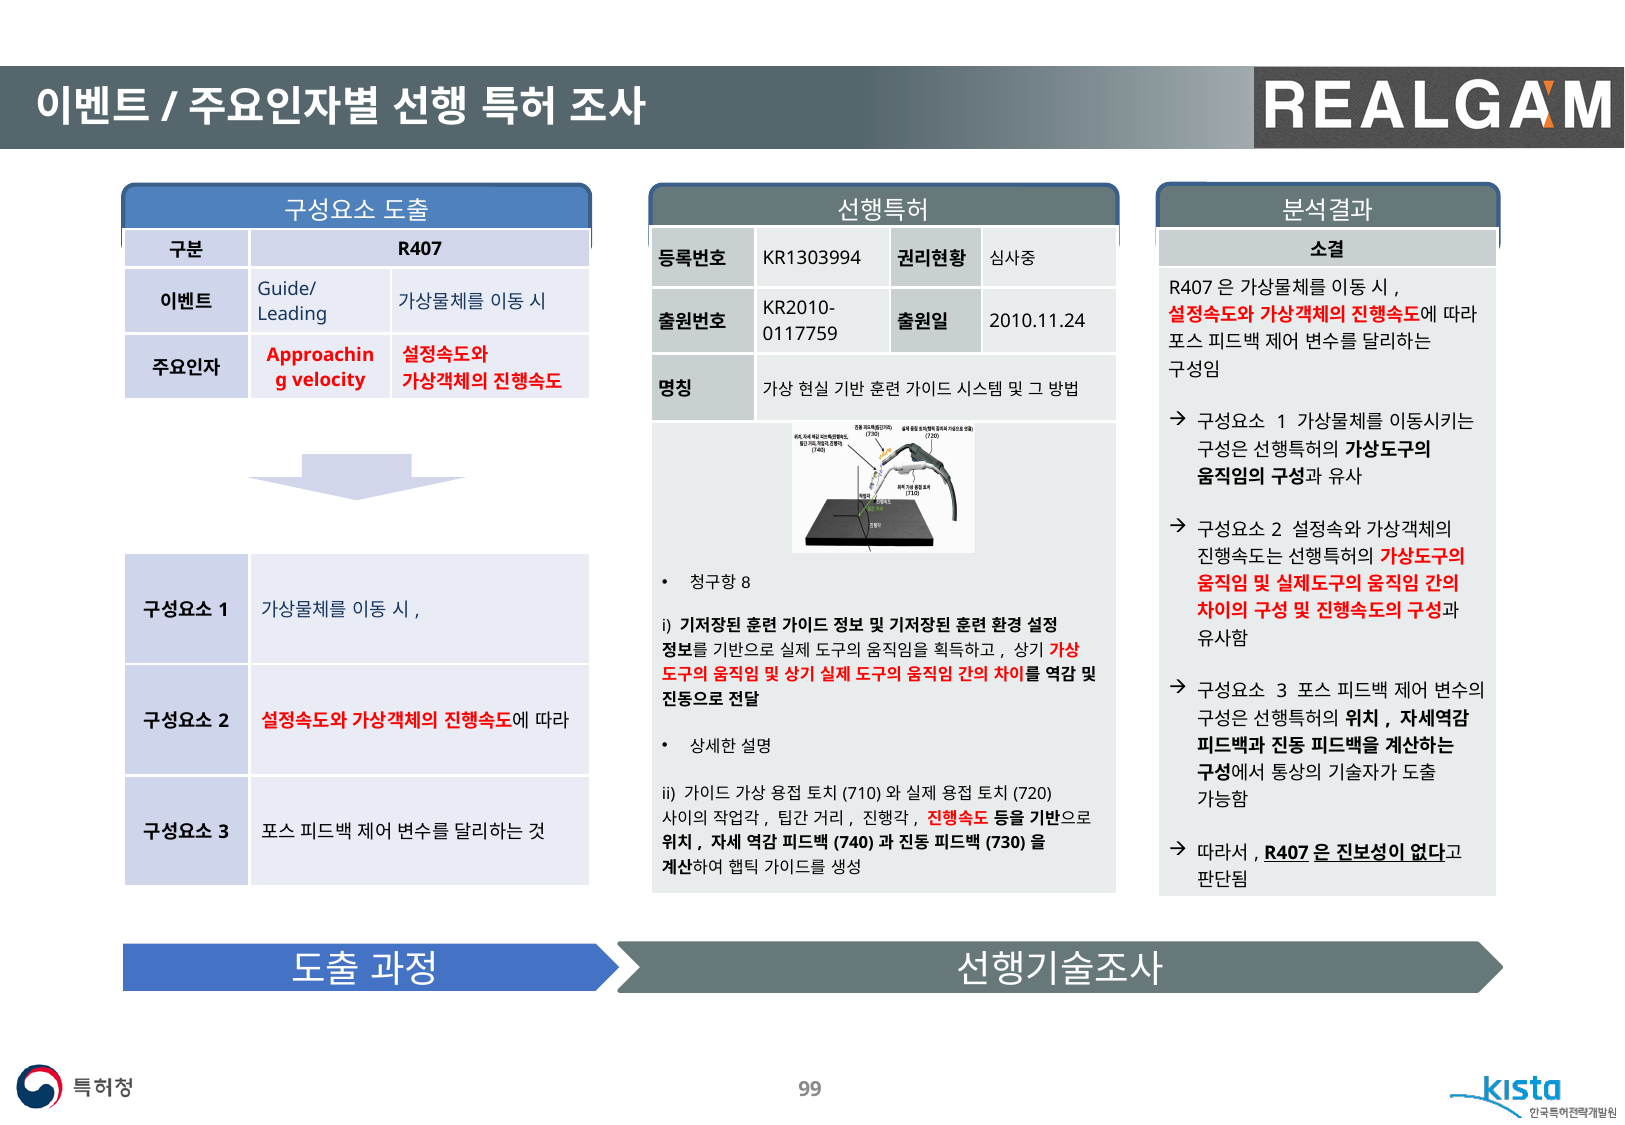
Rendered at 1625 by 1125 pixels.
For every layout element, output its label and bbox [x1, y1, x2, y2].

picture [791, 422, 975, 553]
text_box [1155, 181, 1501, 250]
table_cell [125, 335, 248, 398]
list [20, 72, 1533, 144]
table_header [891, 228, 981, 286]
table_header [1159, 230, 1496, 266]
picture [1254, 67, 1625, 148]
table_cell [392, 335, 589, 398]
table_cell [757, 355, 1116, 420]
table_cell [125, 665, 248, 774]
picture [1449, 1076, 1516, 1118]
table_header [983, 228, 1116, 286]
table_header [652, 228, 754, 286]
table_header [251, 230, 589, 266]
text_box [121, 941, 622, 993]
table_cell [251, 269, 390, 332]
picture [10, 1058, 141, 1116]
table_header [251, 554, 589, 663]
text_box [617, 941, 1504, 993]
table_cell [251, 335, 390, 398]
table_cell [251, 777, 589, 885]
table_cell [891, 289, 981, 352]
table_cell [757, 289, 889, 352]
text_box [244, 452, 469, 503]
table_cell [251, 665, 589, 774]
text_box [121, 182, 593, 250]
table_cell [392, 269, 589, 332]
table_cell [125, 269, 248, 332]
picture [1489, 1076, 1616, 1118]
text_box [648, 182, 1120, 248]
table_cell [1159, 268, 1496, 896]
table_cell [652, 289, 754, 352]
table_header [125, 554, 248, 663]
table_header [757, 228, 889, 286]
table_header [125, 230, 248, 266]
table_cell [652, 423, 1116, 893]
table_cell [983, 289, 1116, 352]
table_cell [652, 355, 754, 420]
table_cell [125, 777, 248, 885]
